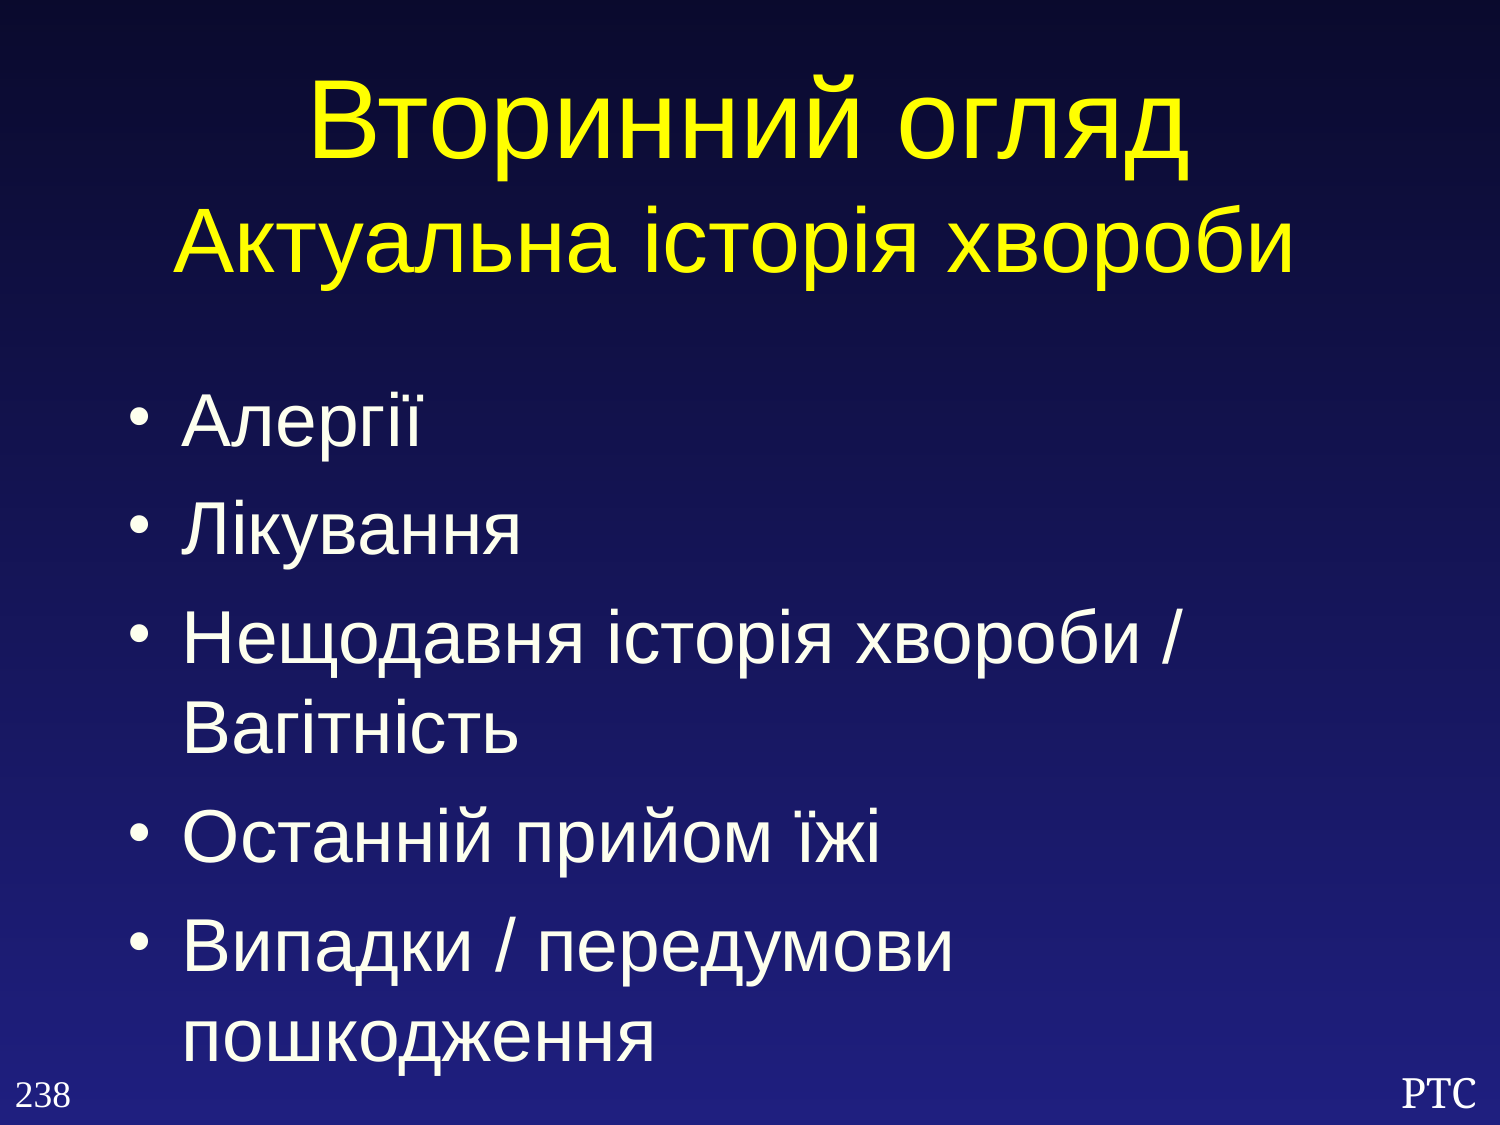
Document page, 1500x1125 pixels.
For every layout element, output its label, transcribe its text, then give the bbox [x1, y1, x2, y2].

text_box 238 [0, 1061, 86, 1123]
text_box Вторинний огляд Актуальна історія хвороби [111, 75, 1387, 263]
text_box Алергії Лікування Нещодавня історія хвороби / Вагітність Останній прийом їжі Випадки / передумови пошкодження [111, 363, 1388, 1039]
